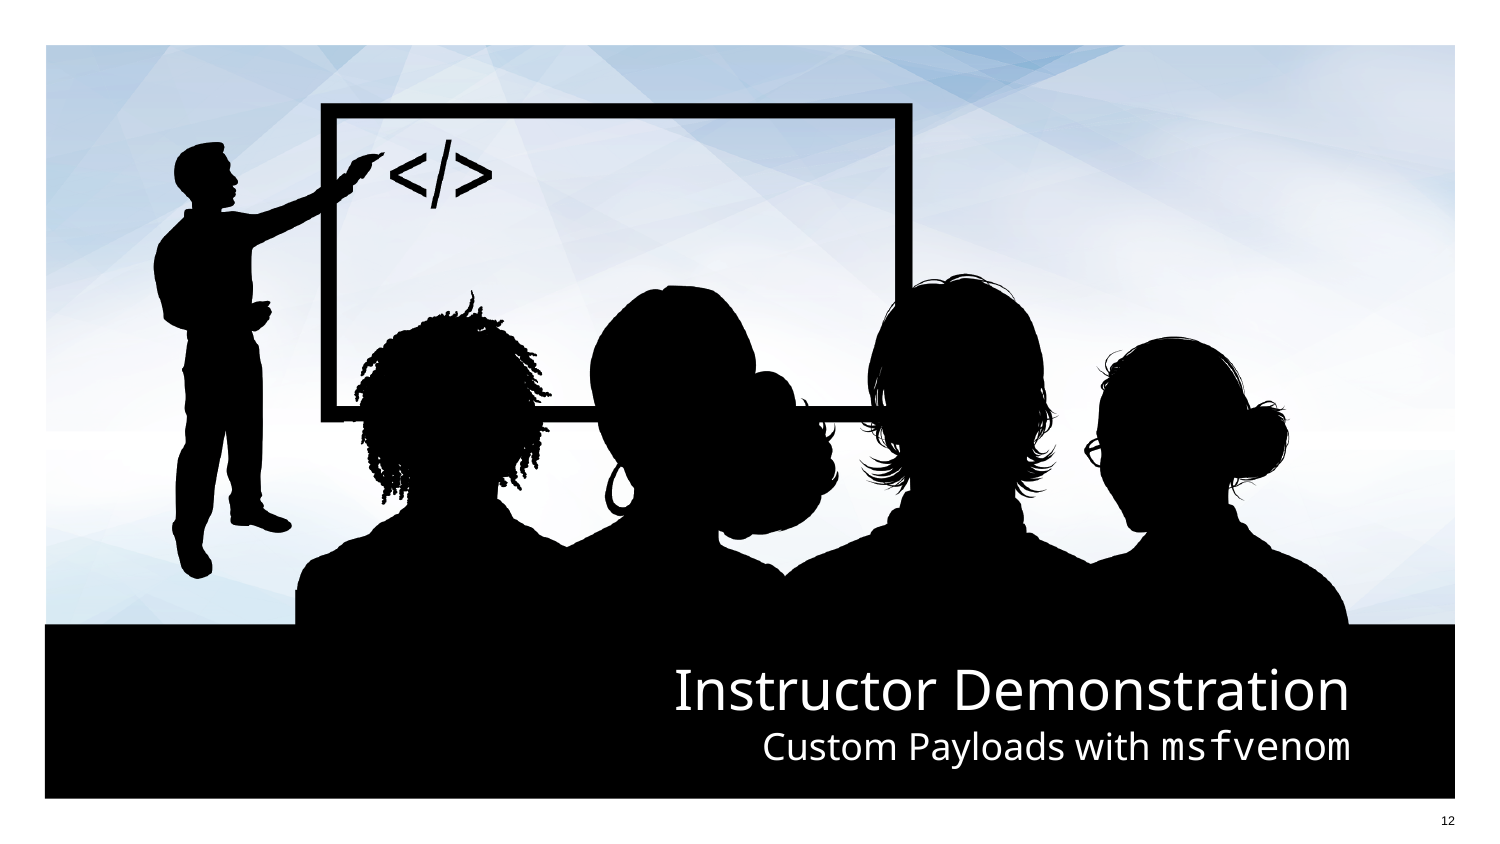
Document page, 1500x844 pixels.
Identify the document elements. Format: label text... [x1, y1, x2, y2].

picture [45, 0, 1468, 630]
text_box 12 [1411, 813, 1455, 831]
title Custom Payloads with msfvenom [0, 719, 1500, 799]
